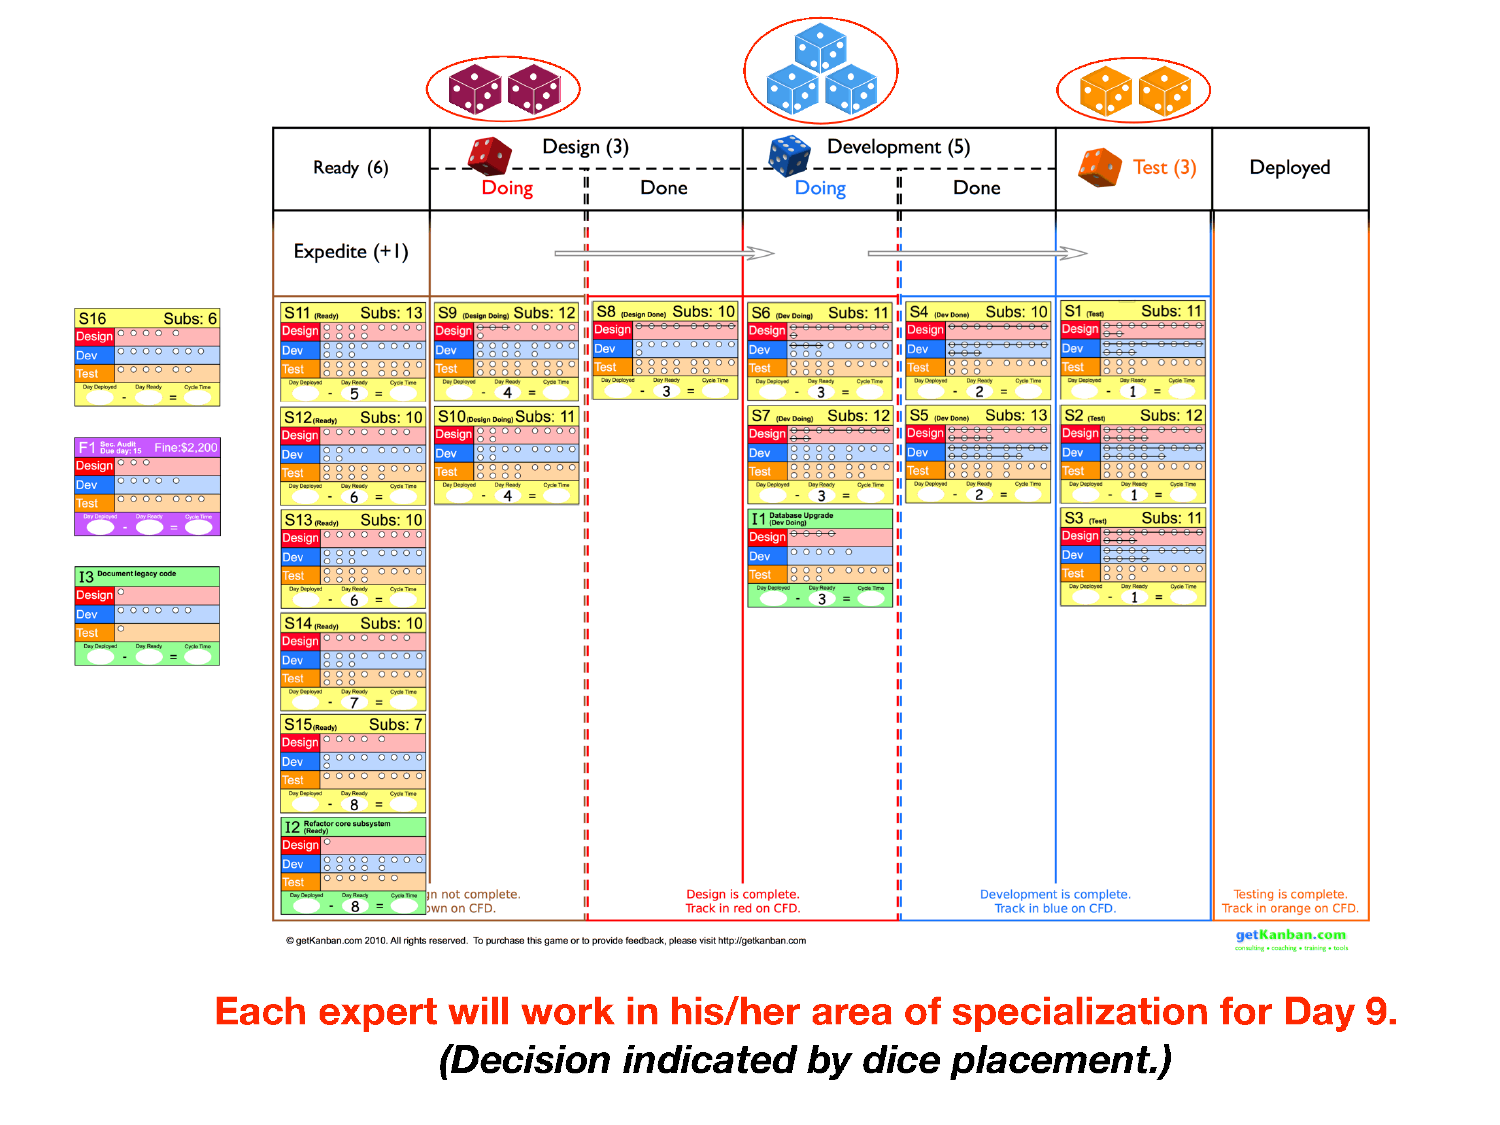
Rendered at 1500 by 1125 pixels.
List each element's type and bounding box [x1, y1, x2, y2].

list [49, 1, 1456, 1125]
